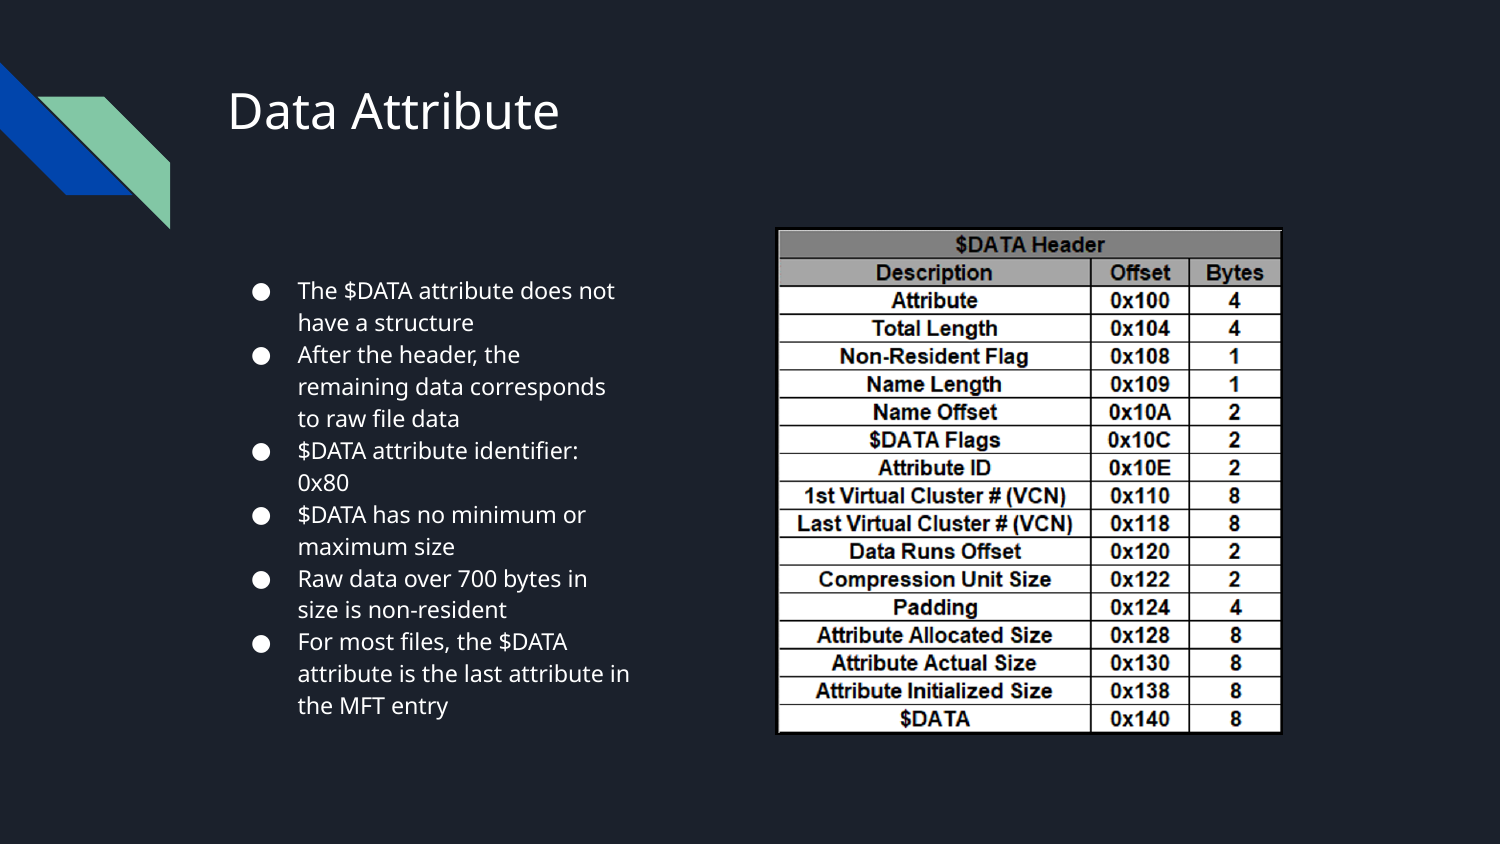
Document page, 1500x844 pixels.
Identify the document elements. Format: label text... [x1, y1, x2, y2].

list The $DATA attribute does not have a structure After the header, the remaining data corresponds to raw file data $DATA attribute identifier: 0x80 $DATA has no minimum or maximum size Raw data over 700 bytes in size is non-resident For most files, the $DATA attribute is the last attribute in the MFT entry [212, 257, 647, 735]
title Data Attribute [212, 64, 1368, 215]
picture [775, 226, 1283, 735]
